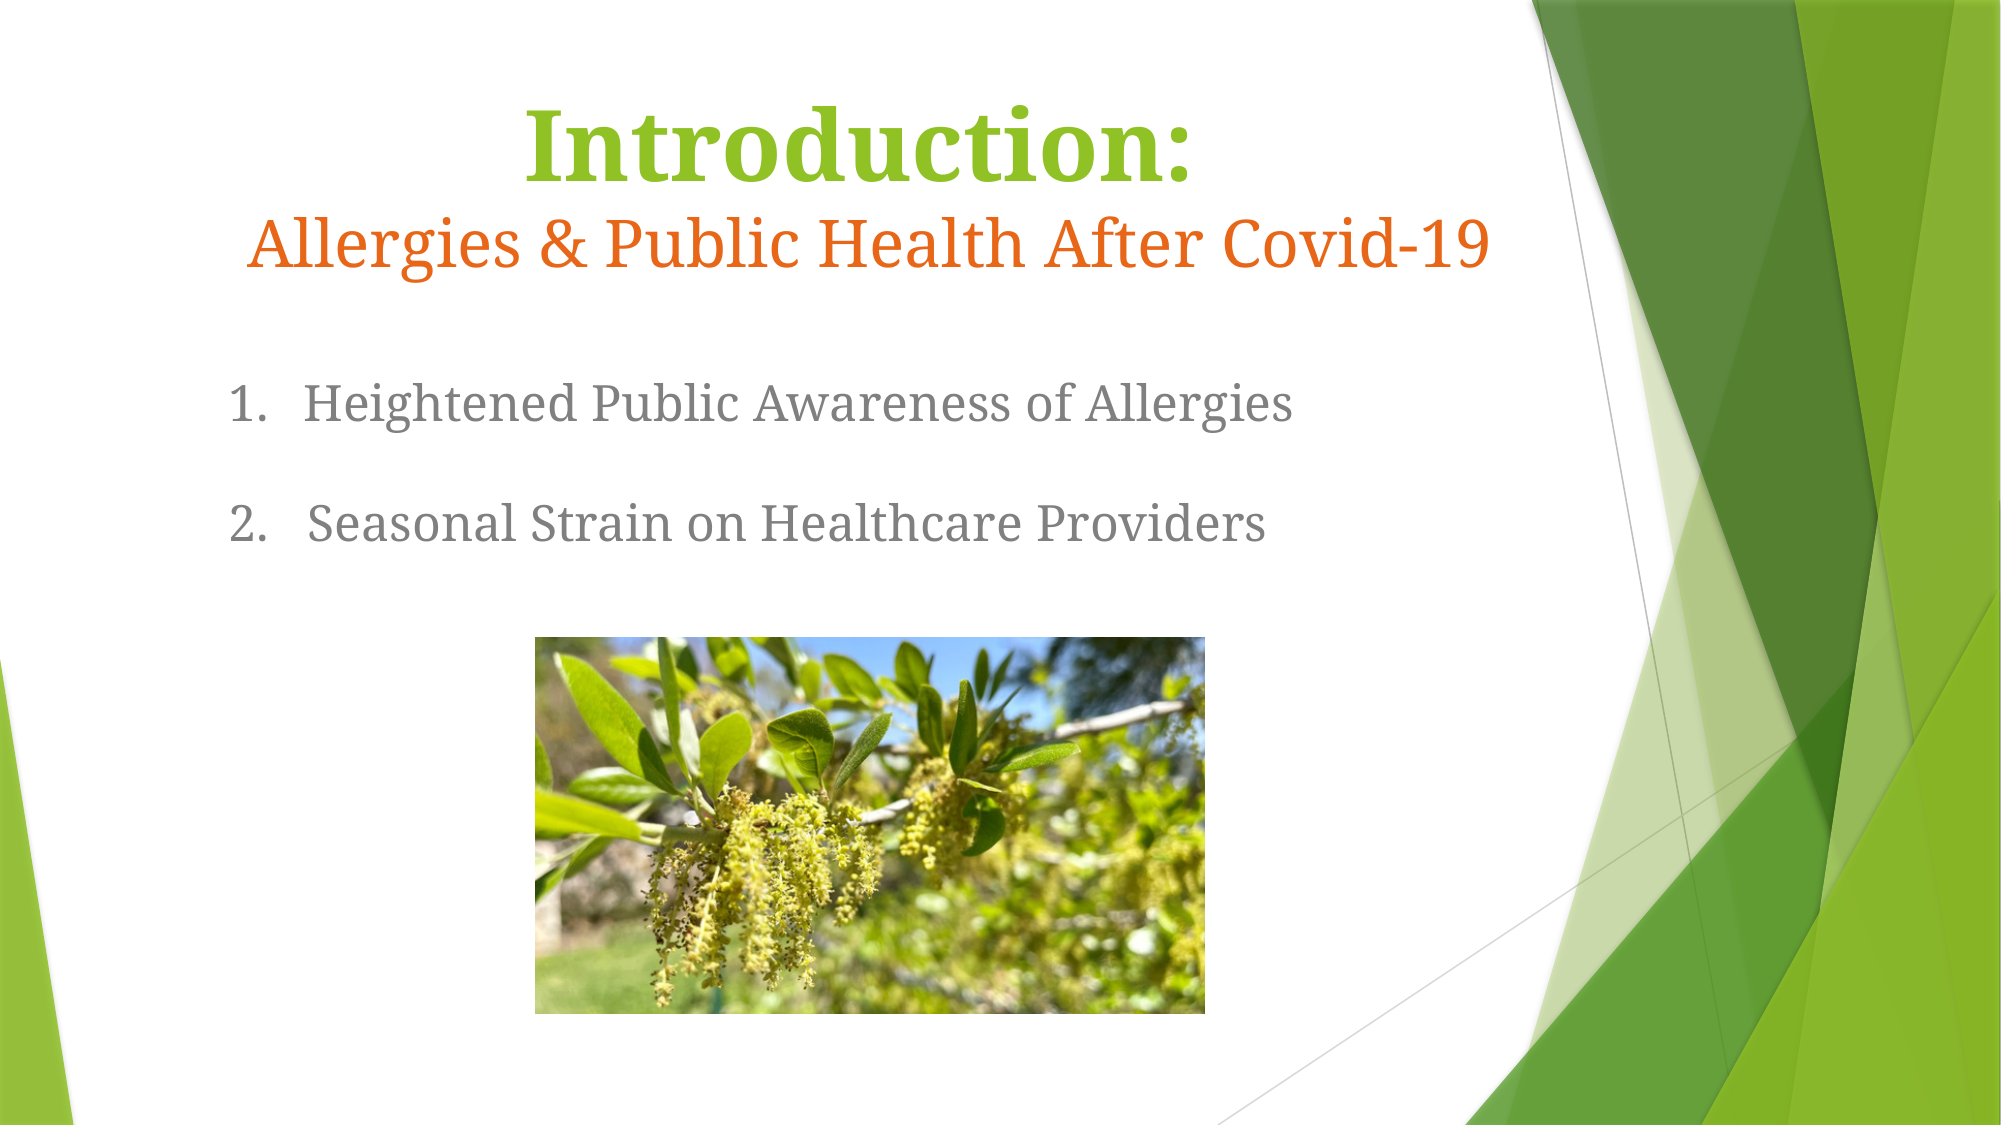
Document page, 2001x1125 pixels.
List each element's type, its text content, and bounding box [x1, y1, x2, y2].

text_box Heightened Public Awareness of Allergies 2. Seasonal Strain on Healthcare Providers [213, 402, 1624, 619]
picture [535, 636, 1205, 1015]
title Introduction: Allergies & Public Health After Covid-19 [165, 75, 1576, 293]
